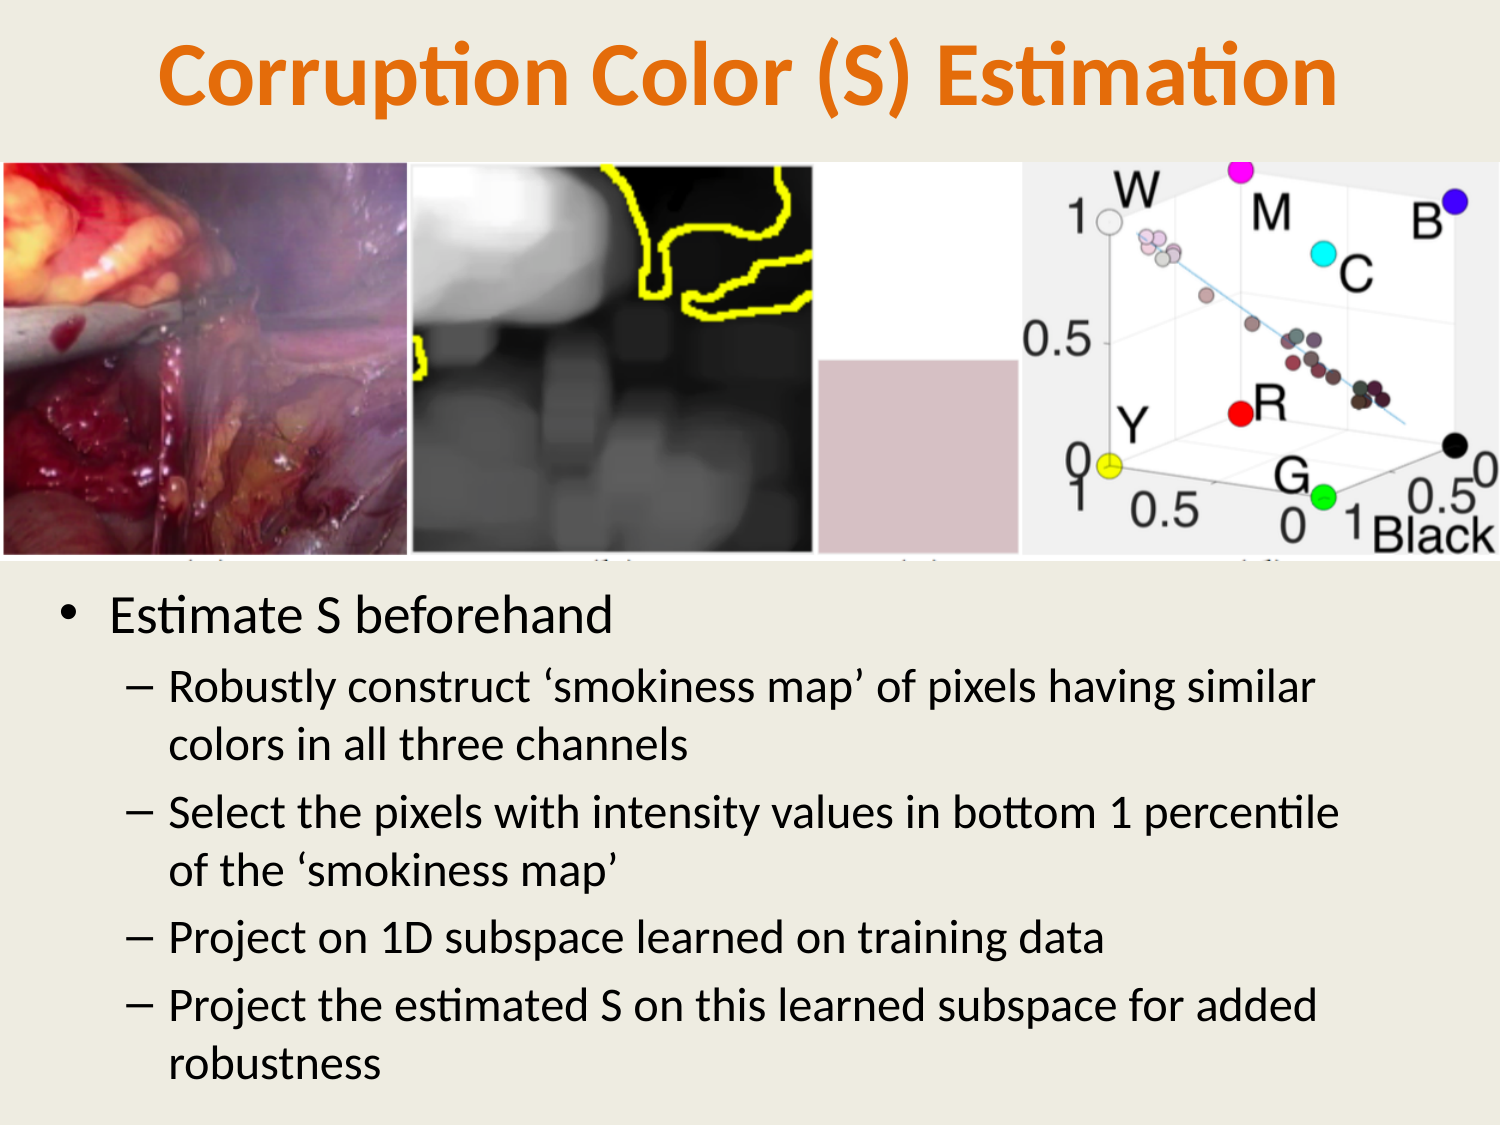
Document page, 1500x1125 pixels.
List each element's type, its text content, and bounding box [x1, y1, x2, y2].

picture [0, 162, 1500, 562]
list Estimate S beforehand Robustly construct ‘smokiness map’ of pixels having similar colors in all three channels Select the pixels with intensity values in bottom 1 percentile of the ‘smokiness map’ Project on 1D subspace learned on training data Project the estimated S on this learned subspace for added robustness [43, 570, 1394, 1102]
title Corruption Color (S) Estimation [75, 0, 1425, 160]
